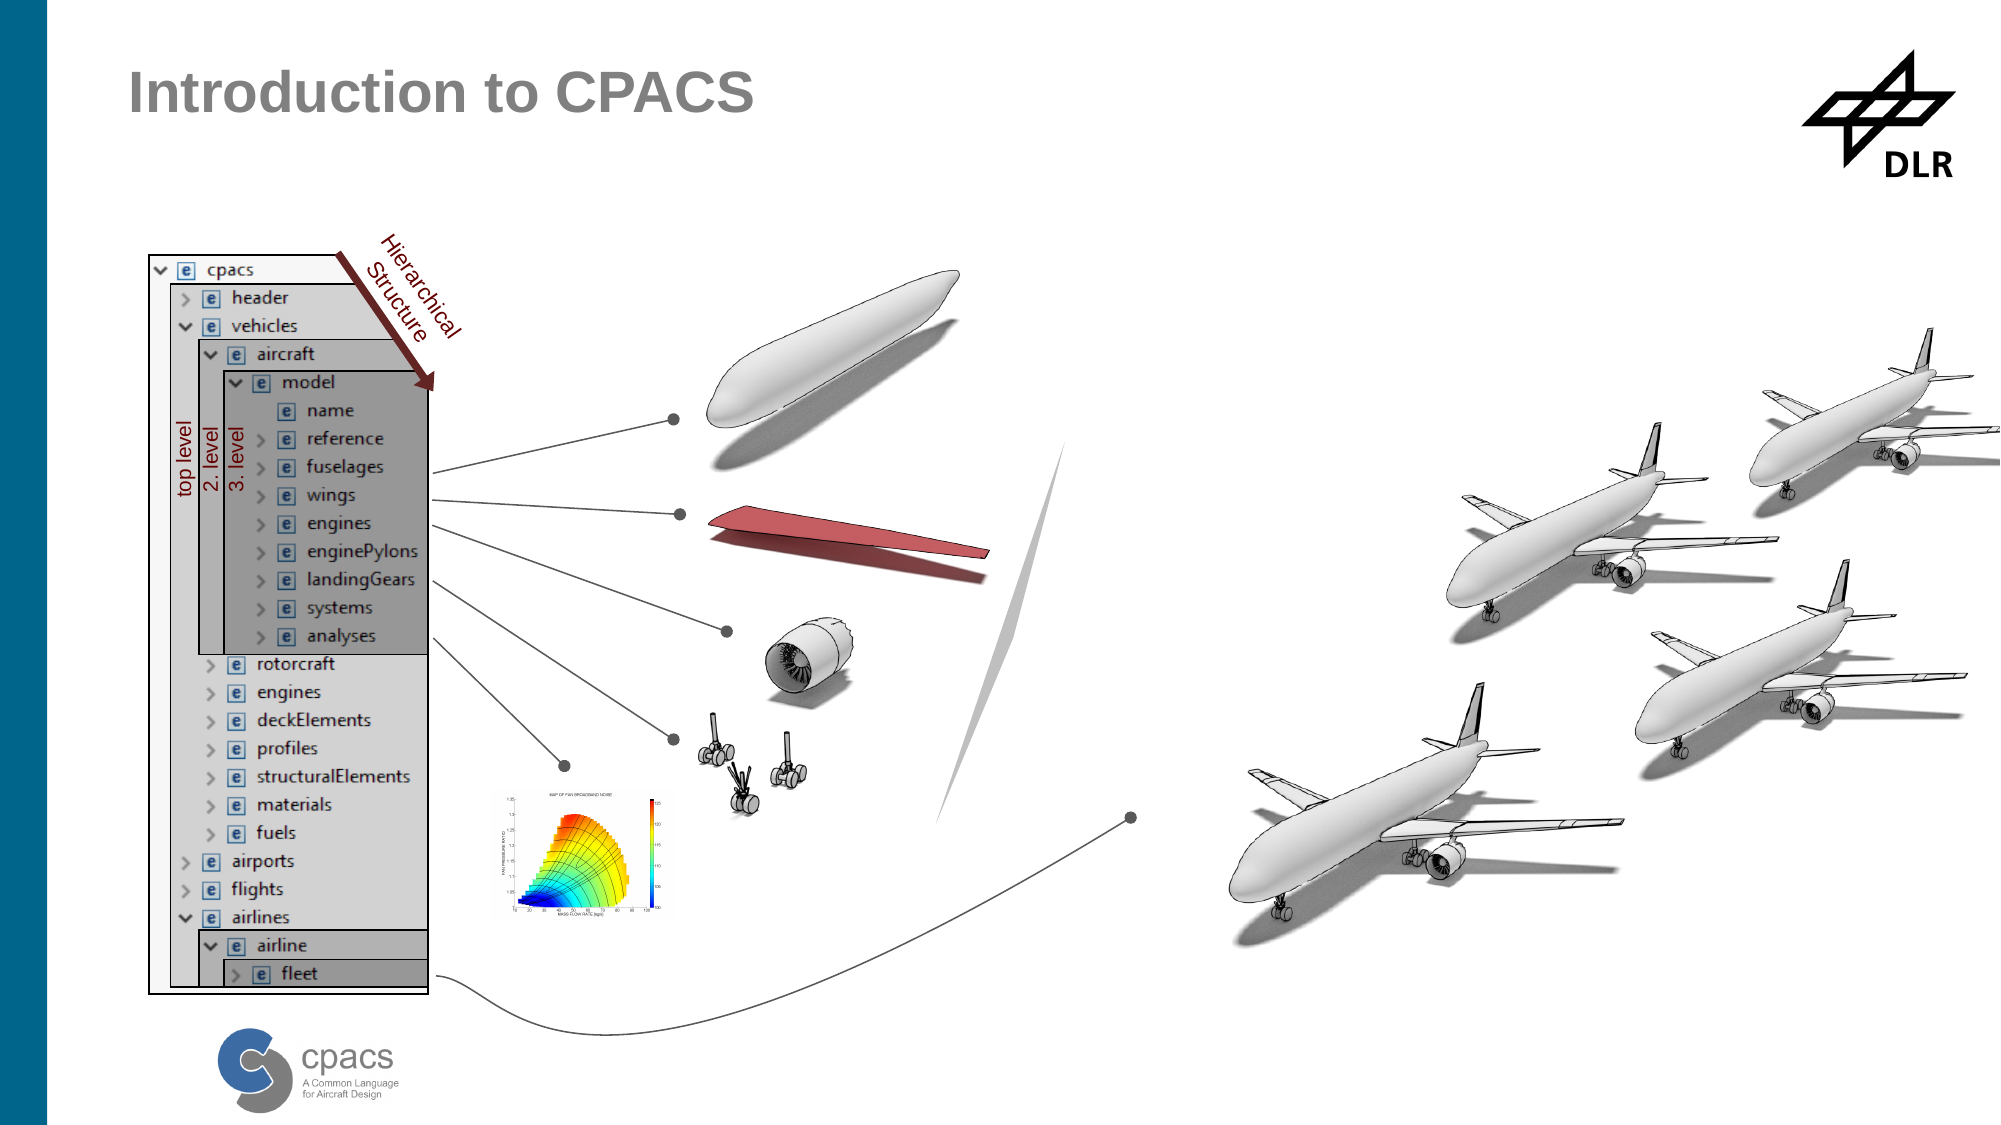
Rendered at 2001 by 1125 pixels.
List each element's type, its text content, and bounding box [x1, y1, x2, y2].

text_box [435, 307, 2000, 1036]
picture [216, 1027, 405, 1114]
title Introduction to CPACS [114, 54, 1764, 217]
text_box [134, 173, 484, 994]
picture [1801, 49, 1957, 178]
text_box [484, 259, 979, 307]
